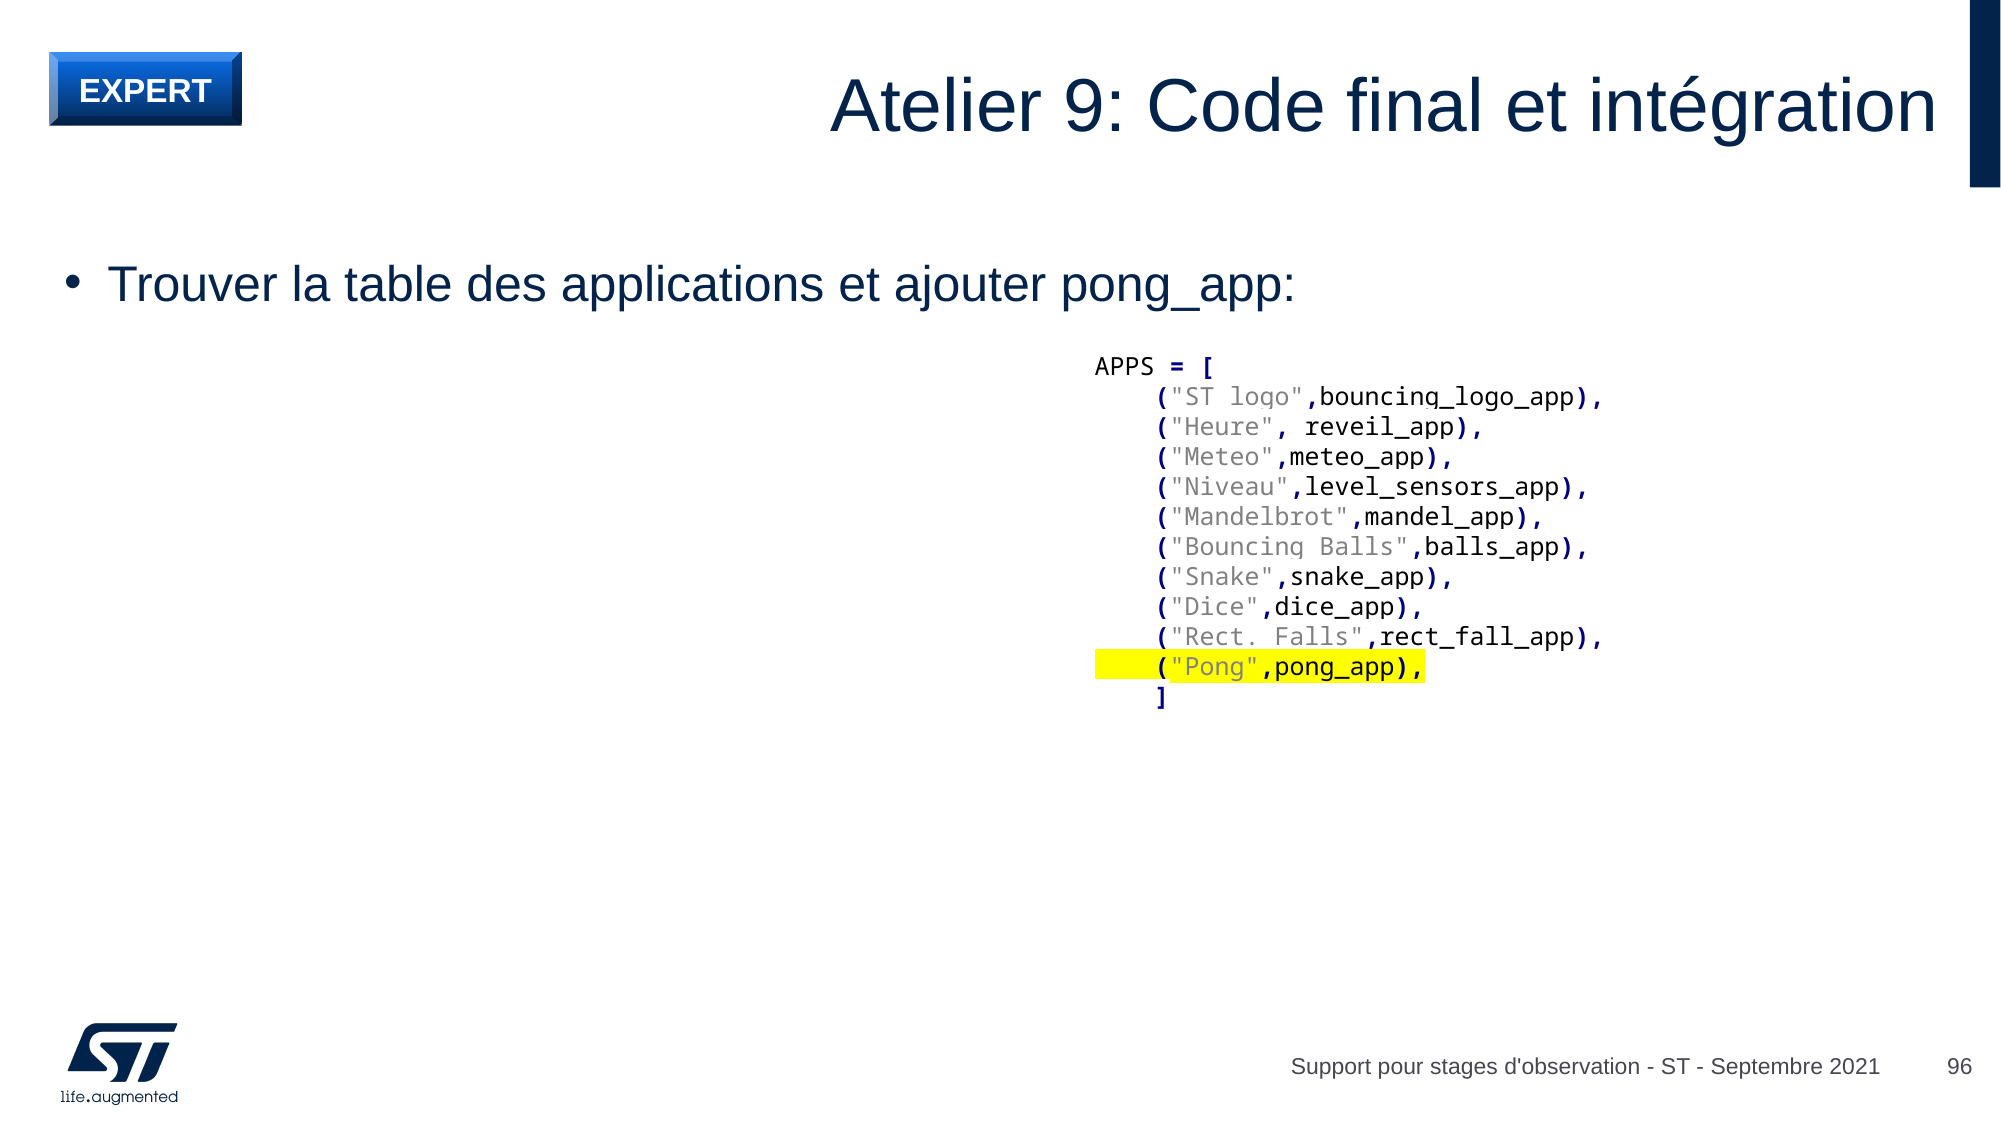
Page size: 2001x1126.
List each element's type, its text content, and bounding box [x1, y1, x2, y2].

text_box APPS = [ ("ST logo",bouncing_logo_app), ("Heure", reveil_app), ("Meteo",meteo_app), ("Niveau",level_sensors_app), ("Mandelbrot",mandel_app), ("Bouncing Balls",balls_app), ("Snake",snake_app), ("Dice",dice_app), ("Rect. Falls",rect_fall_app), ("Pong",pong_app), ] [1079, 343, 2001, 718]
picture [37, 999, 201, 1126]
list Trouver la table des applications et ajouter pong_app: [49, 243, 1952, 1000]
text_box EXPERT [49, 51, 242, 126]
slide_number 96 [1905, 1038, 1973, 1087]
title Atelier 9: Code final et intégration [49, 0, 1955, 215]
footer Support pour stages d'observation - ST - Septembre 2021 [996, 1038, 1896, 1087]
